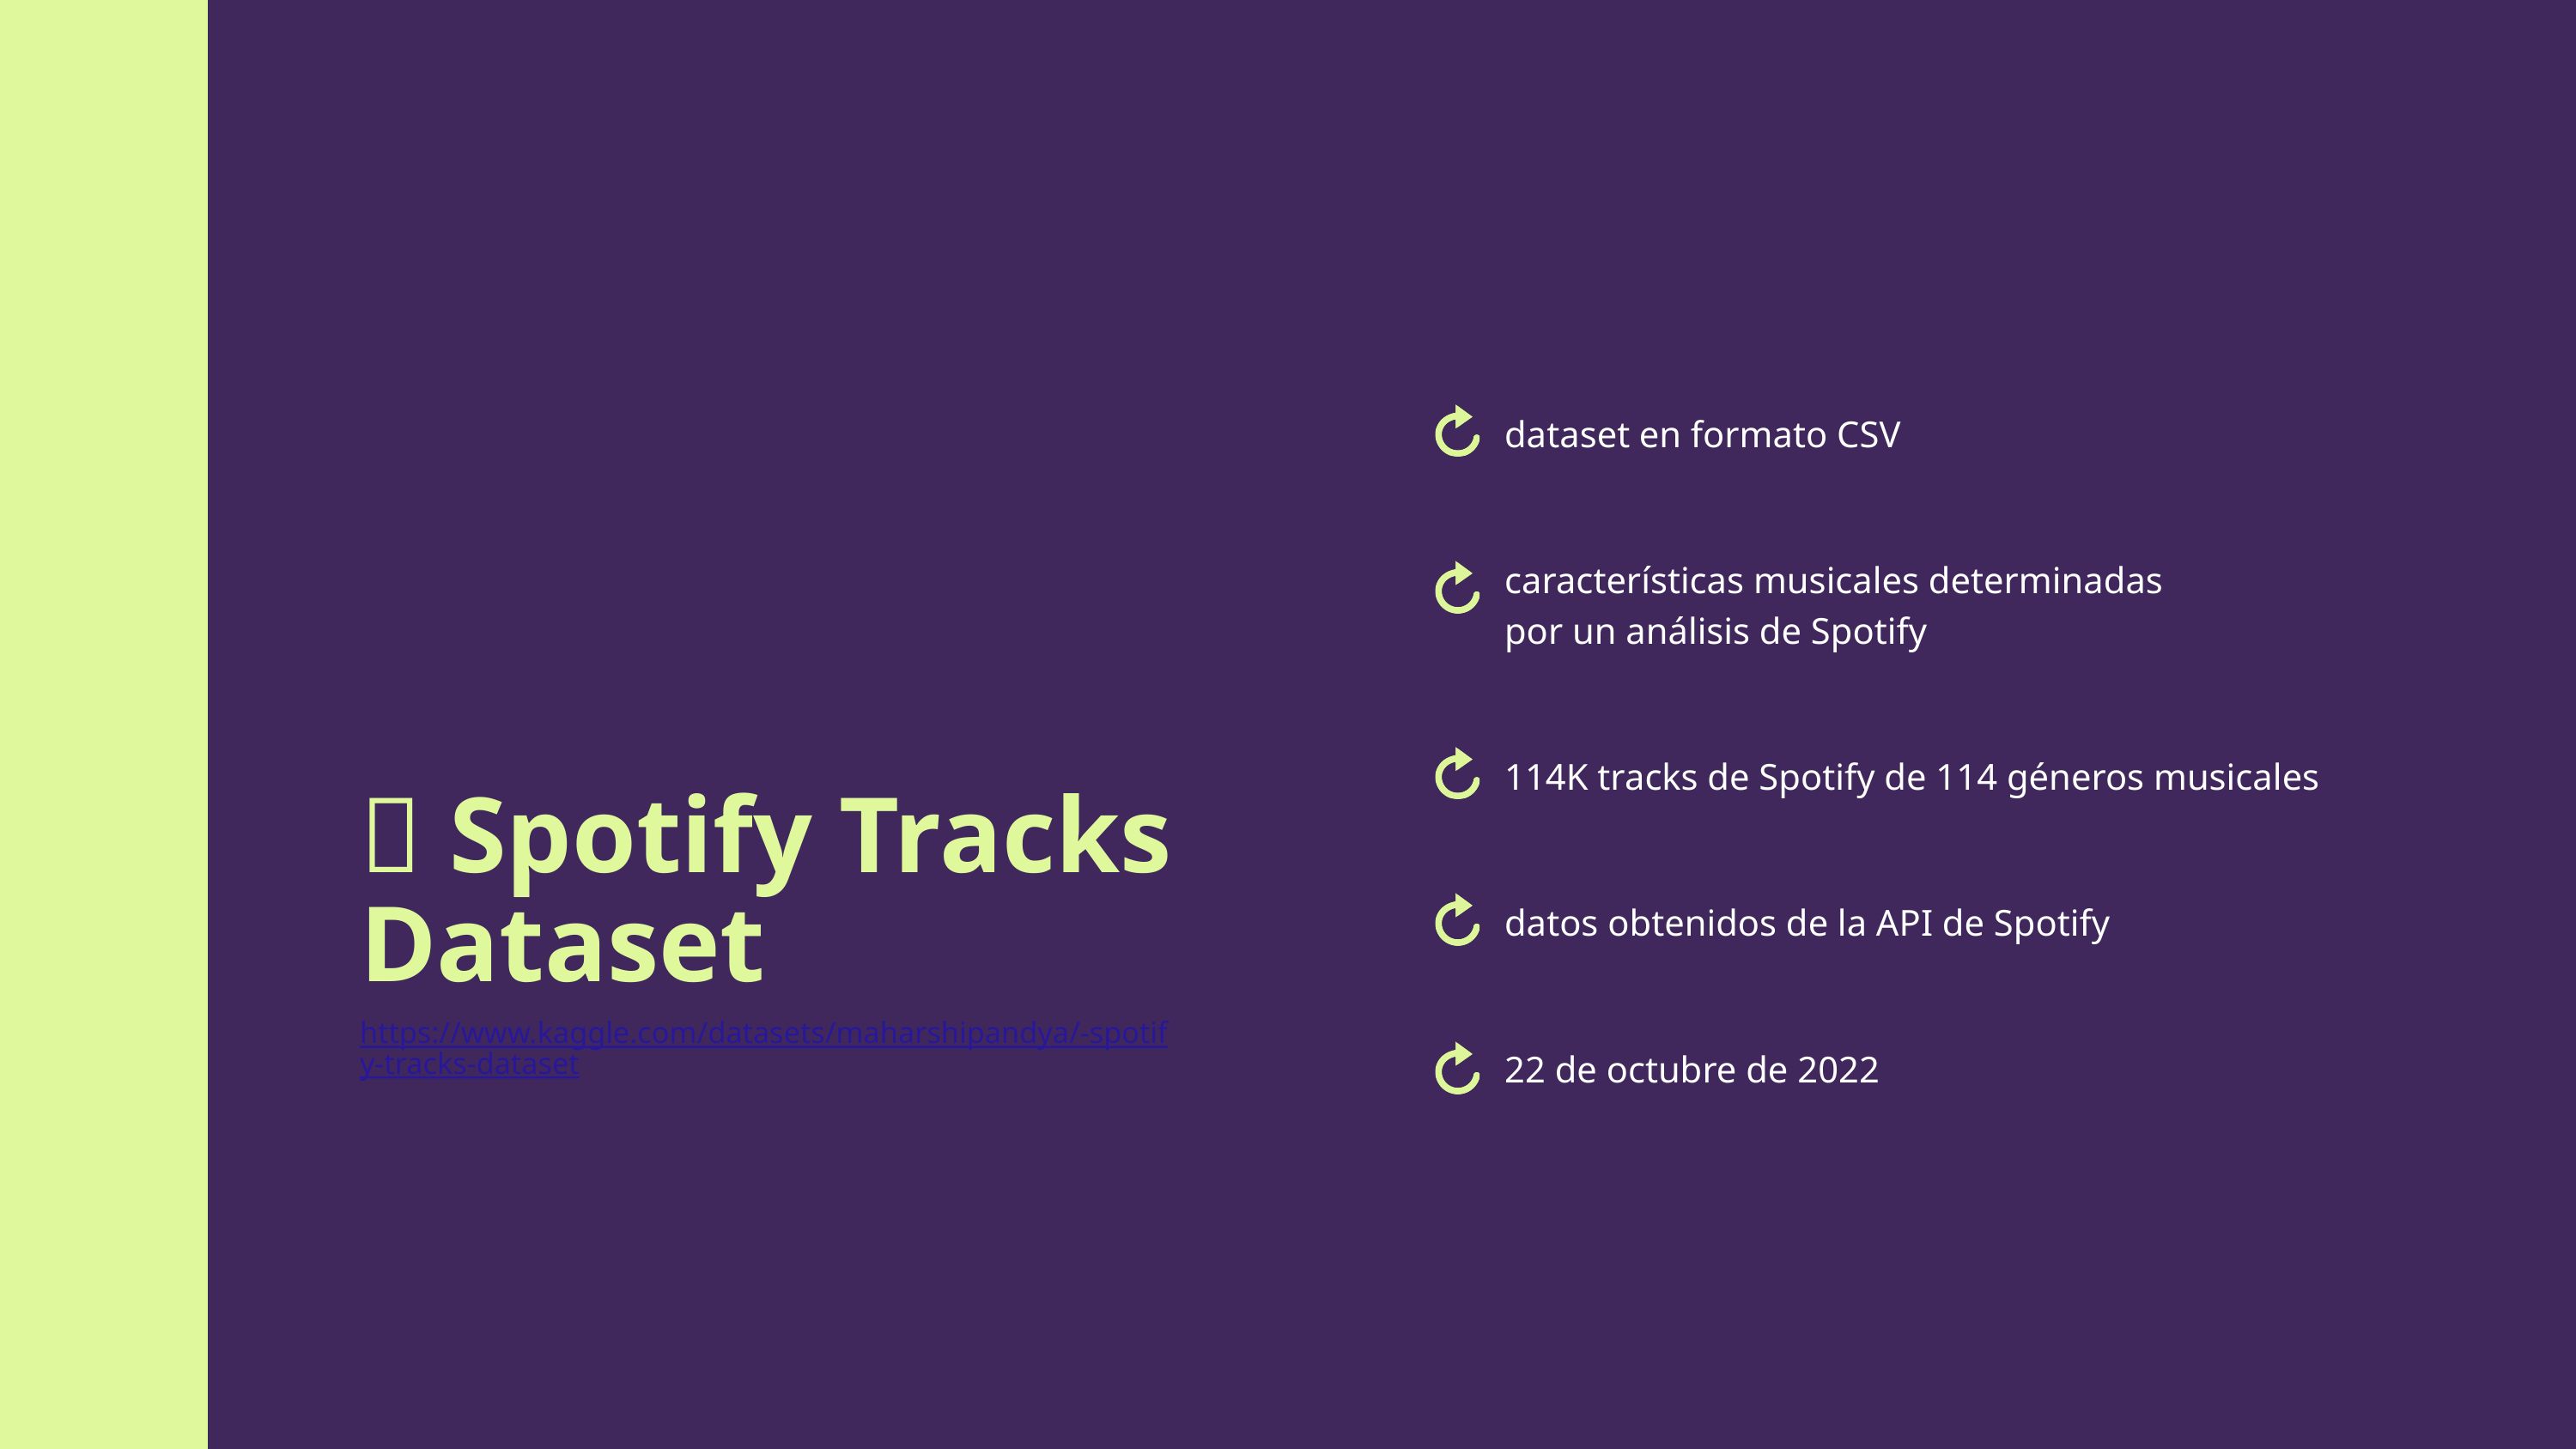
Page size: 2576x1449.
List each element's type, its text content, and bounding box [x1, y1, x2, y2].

text_box https://www.kaggle.com/datasets/maharshipandya/-spotify-tracks-dataset [360, 1012, 1181, 1054]
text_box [0, 0, 209, 1449]
text_box 🎹 Spotify Tracks Dataset [360, 784, 1203, 1003]
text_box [1435, 404, 2351, 1094]
